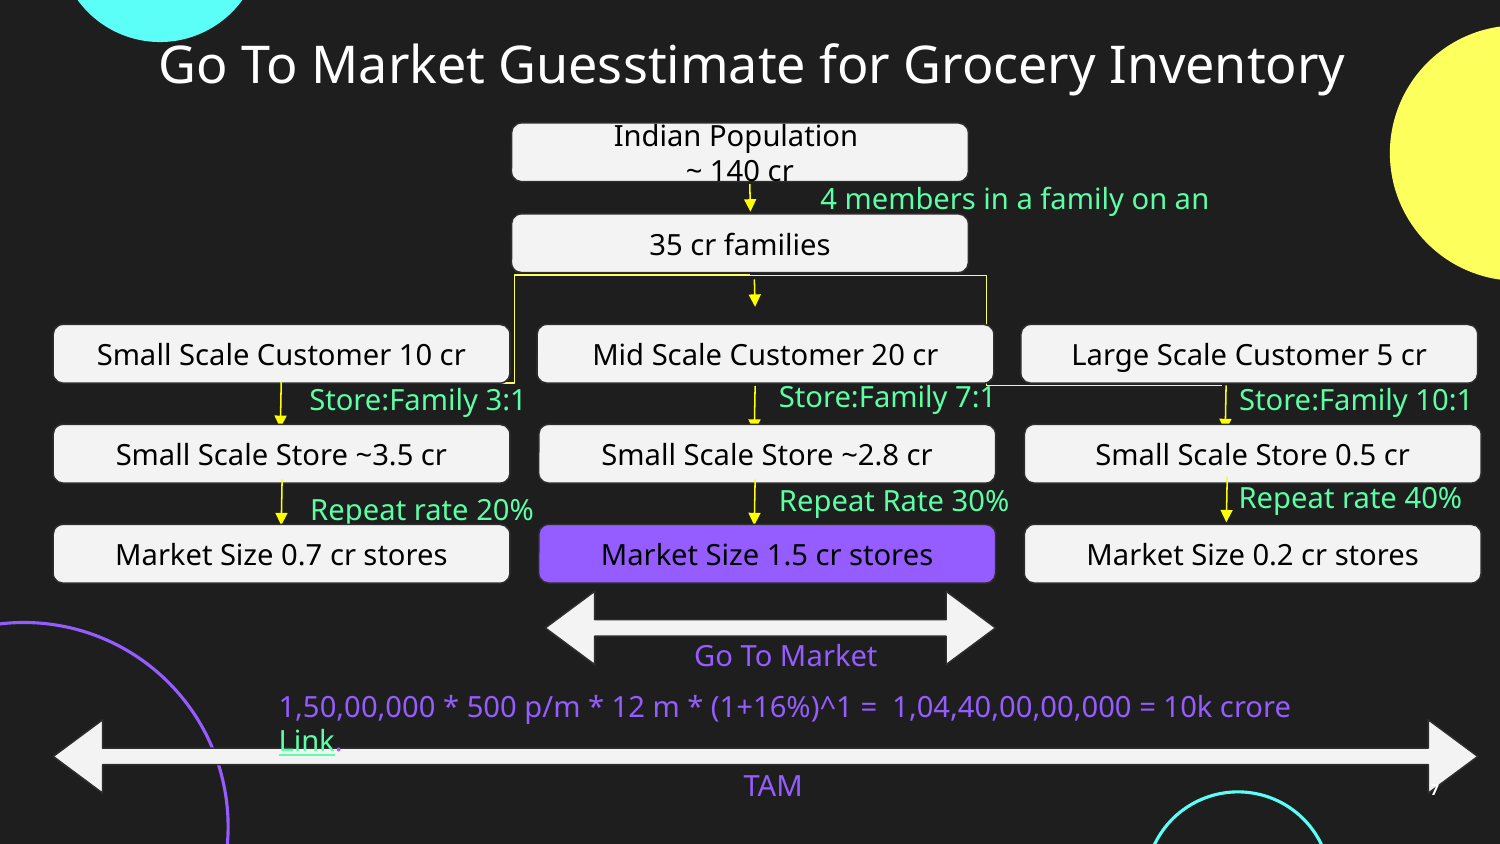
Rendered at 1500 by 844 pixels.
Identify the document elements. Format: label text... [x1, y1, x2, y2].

text_box Indian Population ~ 140 cr [511, 122, 969, 182]
title Go To Market Guesstimate for Grocery Inventory [79, 52, 1426, 73]
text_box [278, 274, 751, 384]
text_box Market Size 0.2 cr stores [1024, 524, 1482, 584]
text_box Repeat rate 40% [1223, 463, 1500, 529]
text_box Repeat rate 20% [295, 476, 610, 542]
text_box Small Scale Store ~3.5 cr [53, 424, 511, 484]
text_box Market Size 1.5 cr stores [538, 524, 996, 584]
text_box Store:Family 10:1 [1227, 366, 1500, 432]
text_box Market Size 0.7 cr stores [53, 524, 511, 584]
text_box Small Scale Customer 10 cr [53, 324, 273, 384]
text_box TAM [728, 752, 1500, 818]
text_box Small Scale Store 0.5 cr [1024, 424, 1482, 484]
text_box 35 cr families [511, 213, 969, 273]
text_box [1360, 719, 1472, 752]
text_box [752, 275, 1223, 386]
text_box 4 members in a family on an average [805, 165, 1295, 265]
text_box 1,50,00,000 * 500 p/m * 12 m * (1+16%)^1 = 1,04,40,00,00,000 = 10k crore Link. [263, 672, 1360, 778]
text_box Repeat Rate 30% [763, 466, 1078, 532]
text_box Small Scale Store ~2.8 cr [538, 424, 996, 484]
text_box [545, 591, 996, 665]
text_box Store:Family 3:1 [294, 393, 609, 432]
slide_number ‹#› [1389, 764, 1480, 816]
text_box Large Scale Customer 5 cr [1227, 324, 1478, 366]
text_box Store:Family 7:1 [763, 393, 1078, 429]
text_box [53, 719, 263, 794]
text_box Go To Market [679, 622, 1500, 688]
